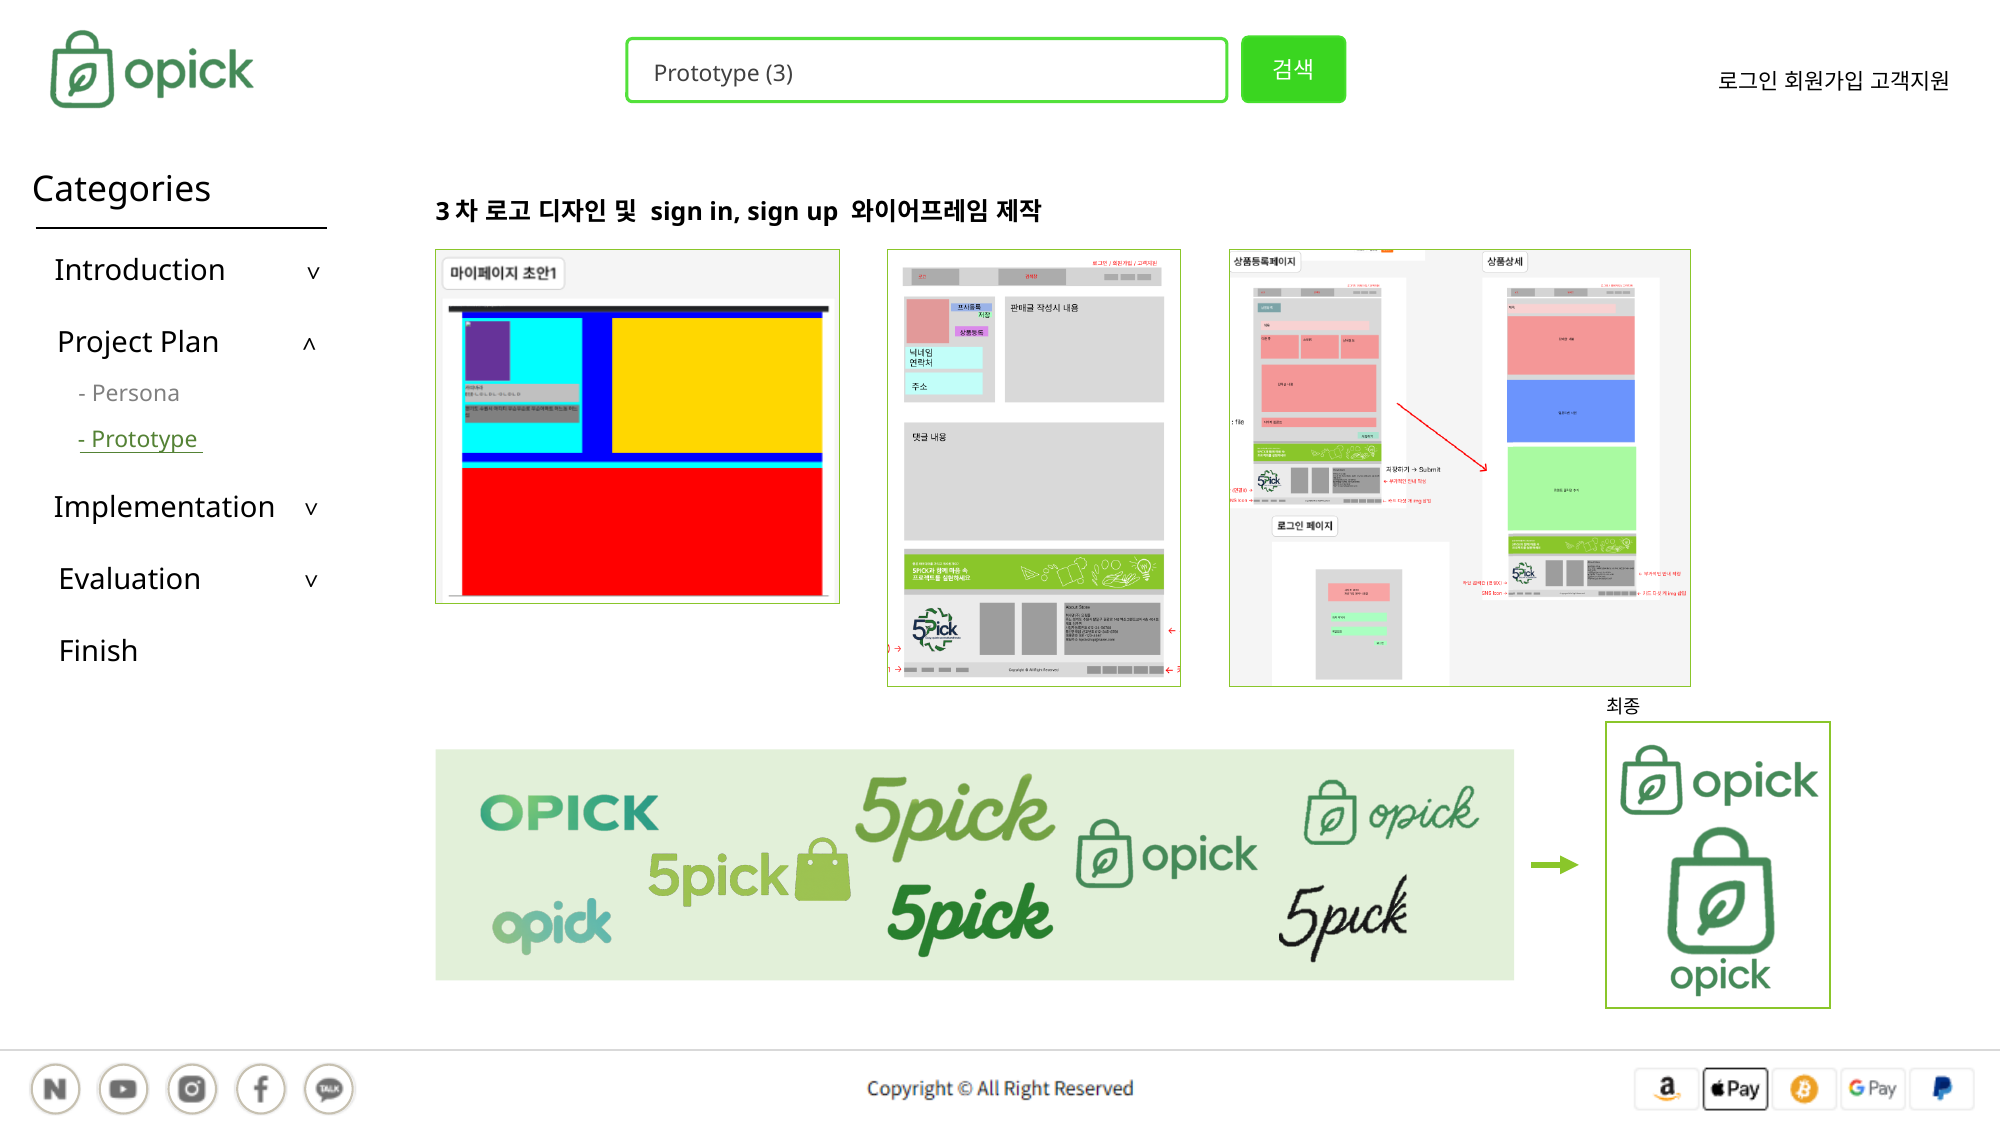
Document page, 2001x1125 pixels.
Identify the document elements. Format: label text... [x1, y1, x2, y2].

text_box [435, 686, 1830, 1008]
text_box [22, 158, 337, 676]
picture [852, 1059, 1148, 1119]
picture [20, 22, 282, 118]
picture [6, 1057, 378, 1125]
picture [1617, 1054, 2000, 1125]
text_box Prototype (3) [638, 51, 808, 94]
text_box 3차 로고 디자인 및 sign in, sign up 와이어프레임 제작 [420, 173, 1065, 233]
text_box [435, 249, 1691, 686]
